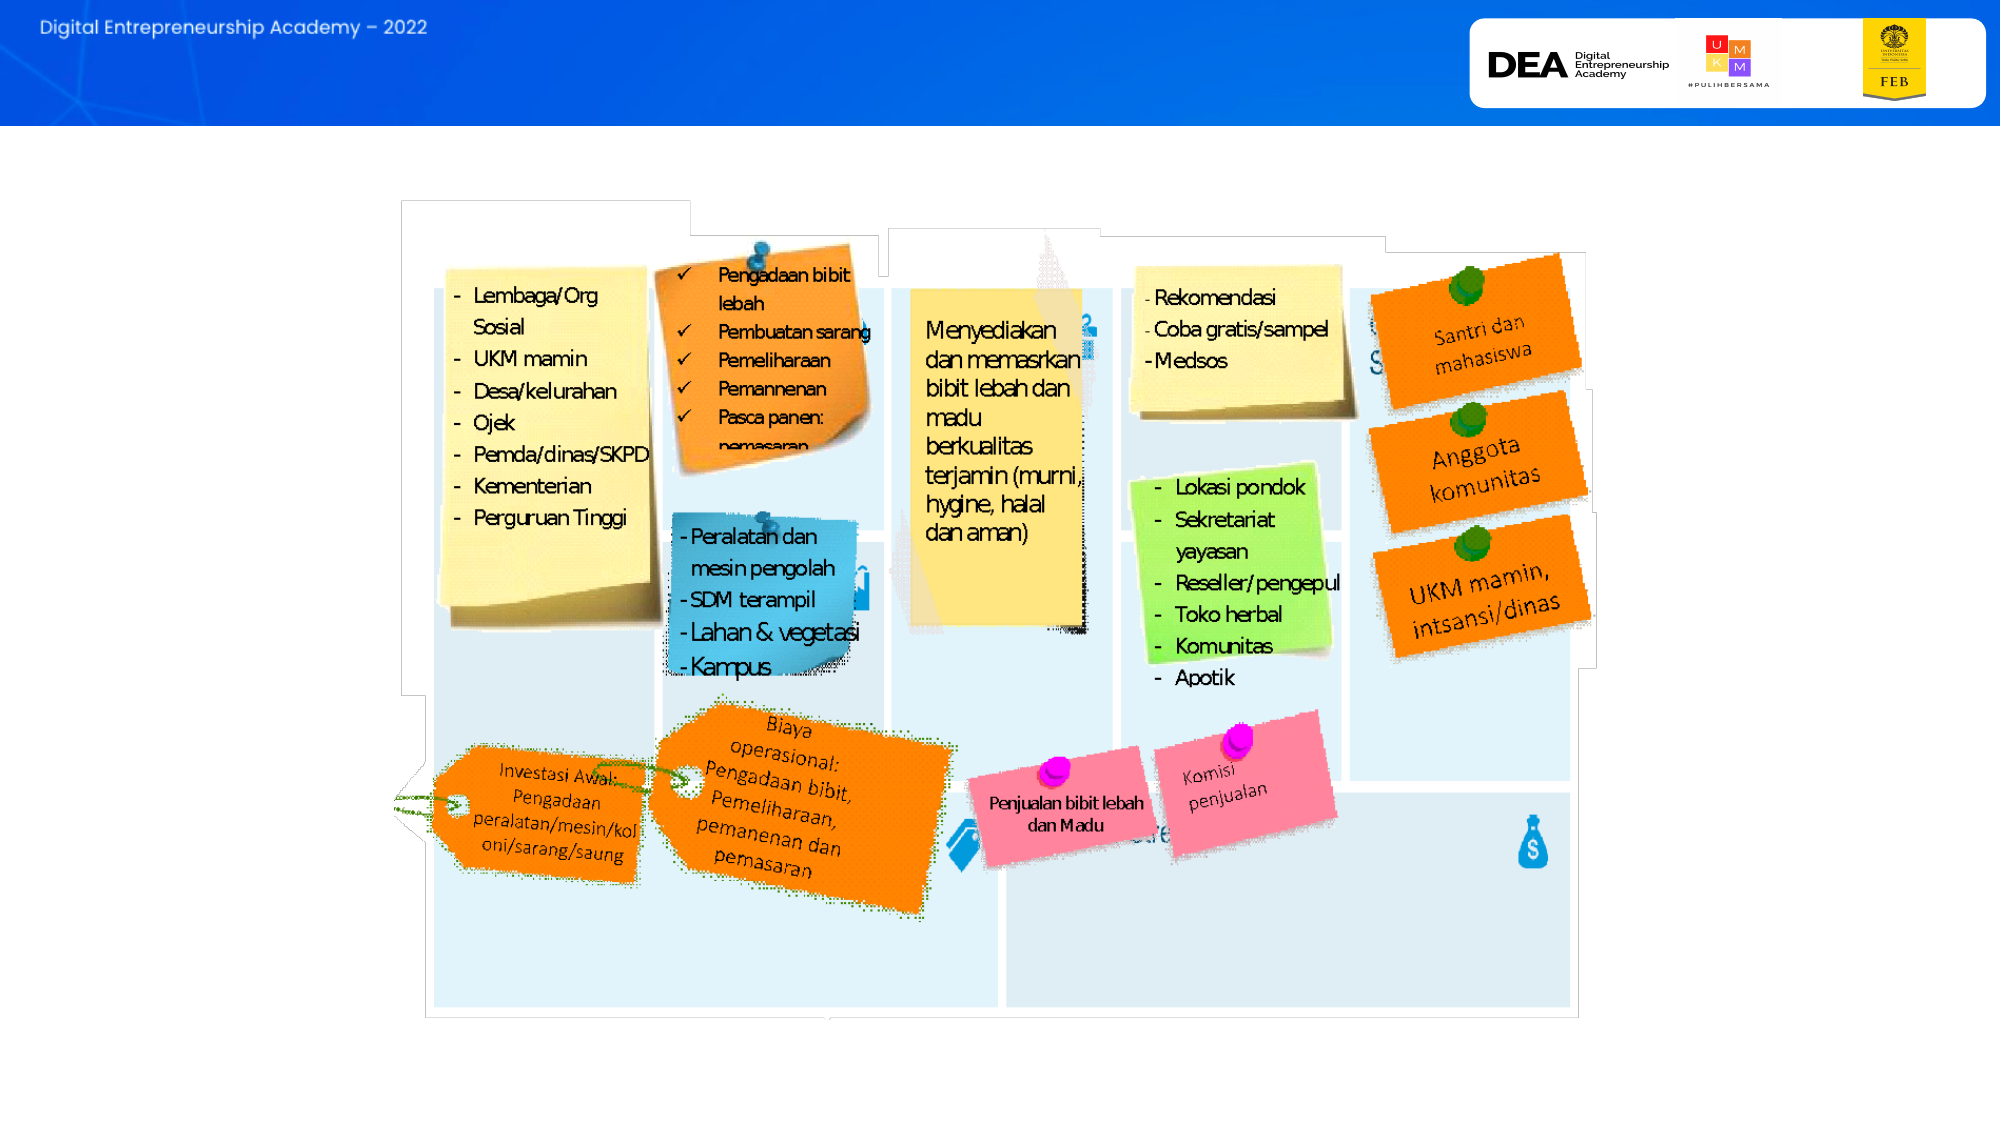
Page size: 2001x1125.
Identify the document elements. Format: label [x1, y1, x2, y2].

text_box [1451, 10, 1987, 115]
picture [0, 0, 2000, 1020]
